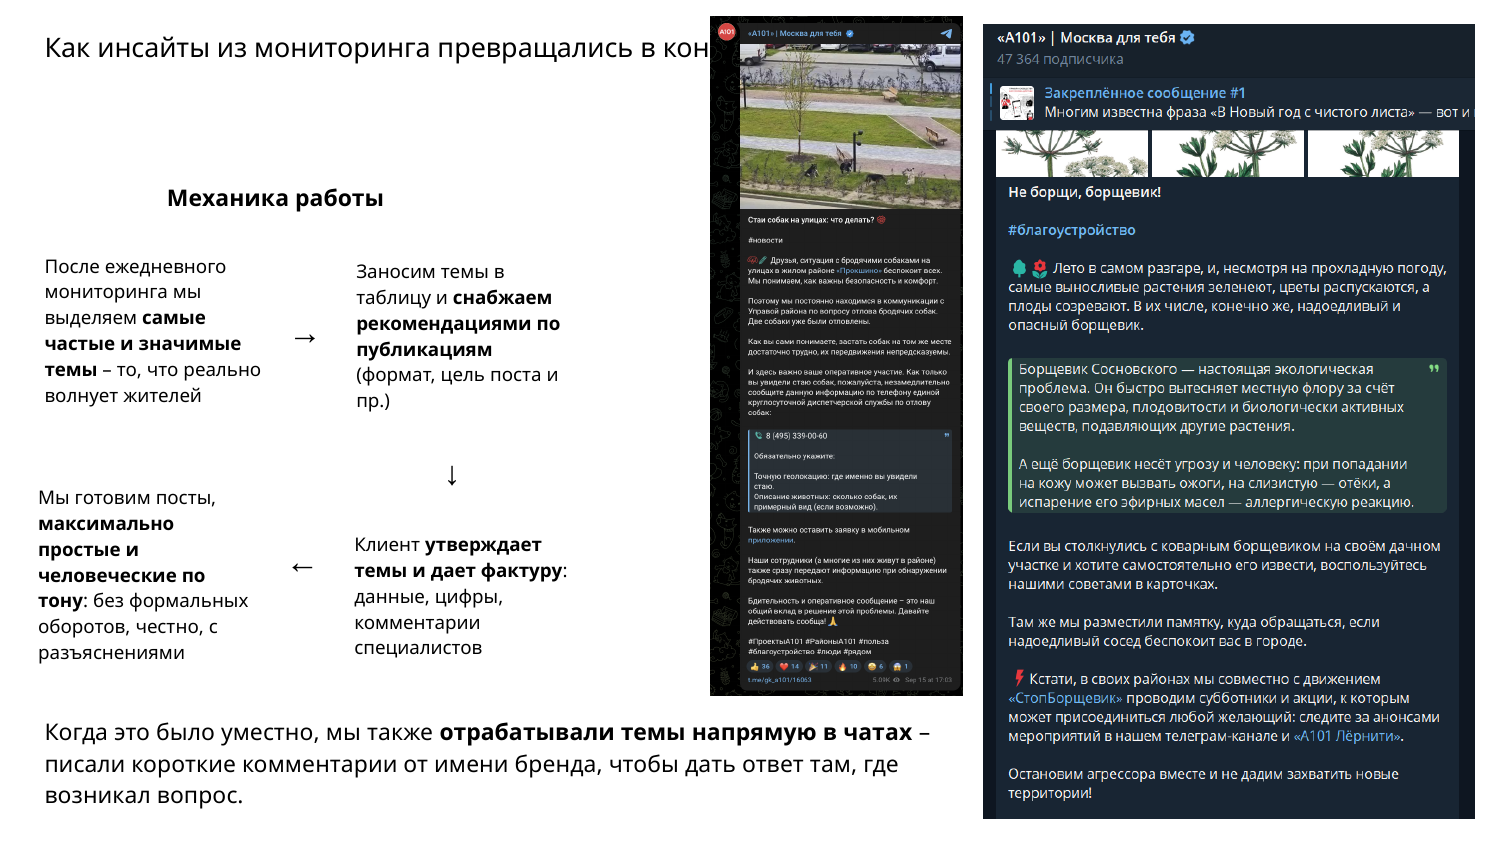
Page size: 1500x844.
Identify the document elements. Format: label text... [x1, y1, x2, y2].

text_box Заносим темы в таблицу и снабжаем рекомендациями по публикациям (формат, цель поста и пр.) [341, 241, 592, 427]
text_box Когда это было уместно, мы также отрабатывали темы напрямую в чатах – писали короткие комментарии от имени бренда, чтобы дать ответ там, где возникал вопрос. [29, 698, 979, 824]
text_box → [277, 290, 334, 410]
text_box После ежедневного мониторинга мы выделяем самые частые и значимые темы – то, что реально волнует жителей [29, 235, 277, 422]
text_box → [382, 444, 501, 505]
title Как инсайты из мониторинга превращались в контент? [29, 16, 707, 111]
text_box Мы готовим посты, максимально простые и человеческие по тону: без формальных оборотов, честно, с разъяснениями [23, 467, 274, 679]
text_box Клиент утверждает темы и дает фактуру: данные, цифры, комментарии специалистов [339, 514, 592, 674]
picture [982, 24, 1476, 819]
text_box → [273, 497, 335, 617]
text_box Механика работы [29, 164, 522, 226]
picture [709, 15, 963, 697]
